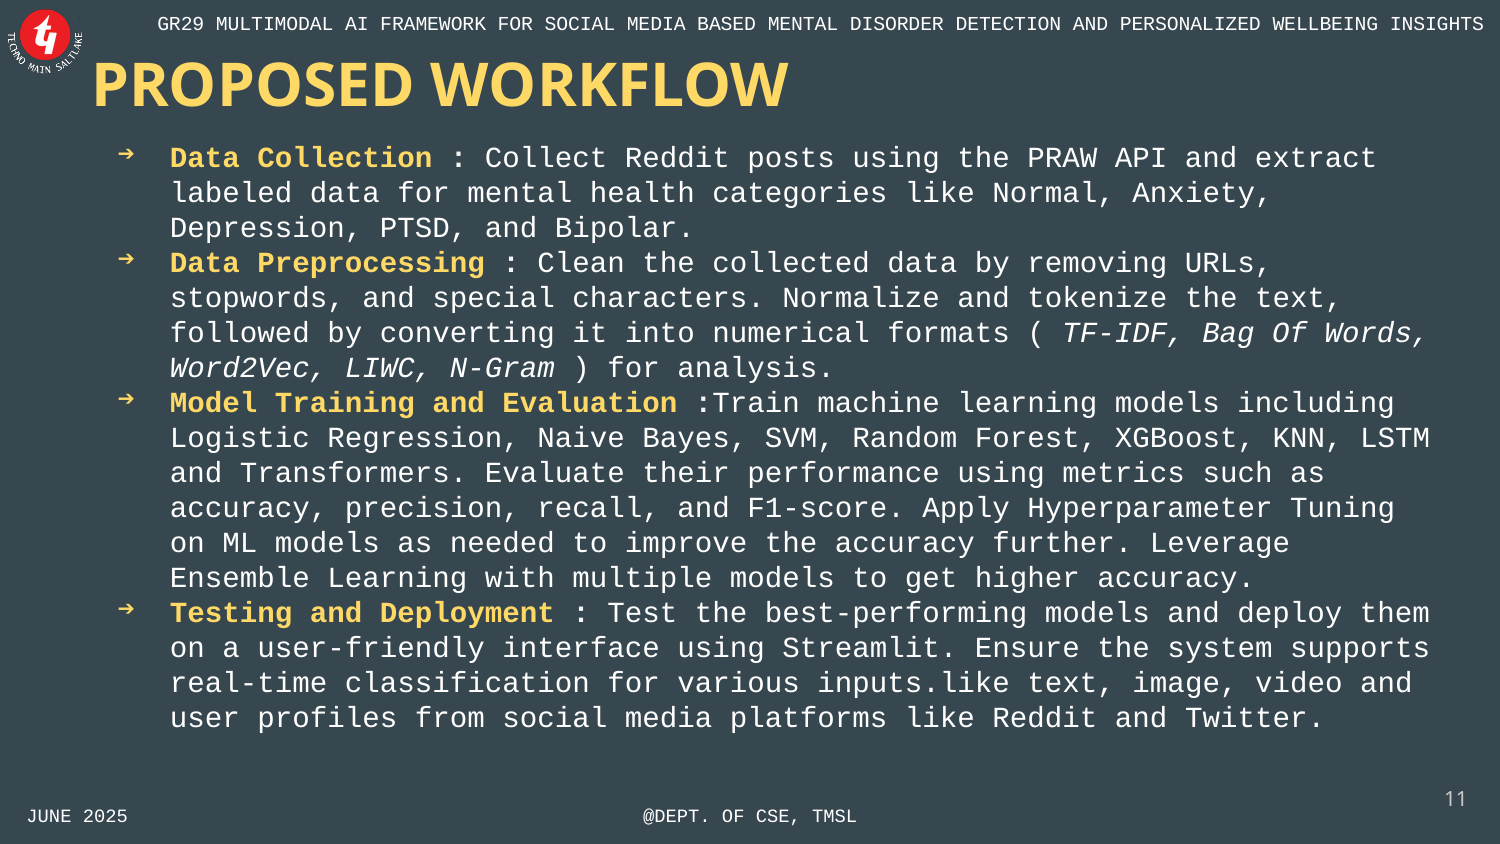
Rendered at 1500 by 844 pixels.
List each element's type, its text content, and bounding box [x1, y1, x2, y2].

list Data Collection : Collect Reddit posts using the PRAW API and extract labeled data for mental health categories like Normal, Anxiety, Depression, PTSD, and Bipolar. Data Preprocessing : Clean the collected data by removing URLs, stopwords, and special characters. Normalize and tokenize the text, followed by converting it into numerical formats ( TF-IDF, Bag Of Words, Word2Vec, LIWC, N-Gram ) for analysis. Model Training and Evaluation :Train machine learning models including Logistic Regression, Naive Bayes, SVM, Random Forest, XGBoost, KNN, LSTM and Transformers. Evaluate their performance using metrics such as accuracy, precision, recall, and F1-score. Apply Hyperparameter Tuning on ML models as needed to improve the accuracy further. Leverage Ensemble Learning with multiple models to get higher accuracy. Testing and Deployment : Test the best-performing models and deploy them on a user-friendly interface using Streamlit. Ensure the system supports real-time classification for various inputs.like text, image, video and user profiles from social media platforms like Reddit and Twitter. [79, 126, 1449, 793]
slide_number ‹#› [1392, 767, 1483, 833]
text_box JUNE 2025 [0, 785, 155, 844]
text_box @DEPT. OF CSE, TMSL [582, 785, 918, 844]
text_box GR29 MULTIMODAL AI FRAMEWORK FOR SOCIAL MEDIA BASED MENTAL DISORDER DETECTION AND PERSONALIZED WELLBEING INSIGHTS [94, 0, 1500, 49]
picture [0, 0, 91, 87]
title PROPOSED WORKFLOW [76, 49, 1474, 126]
